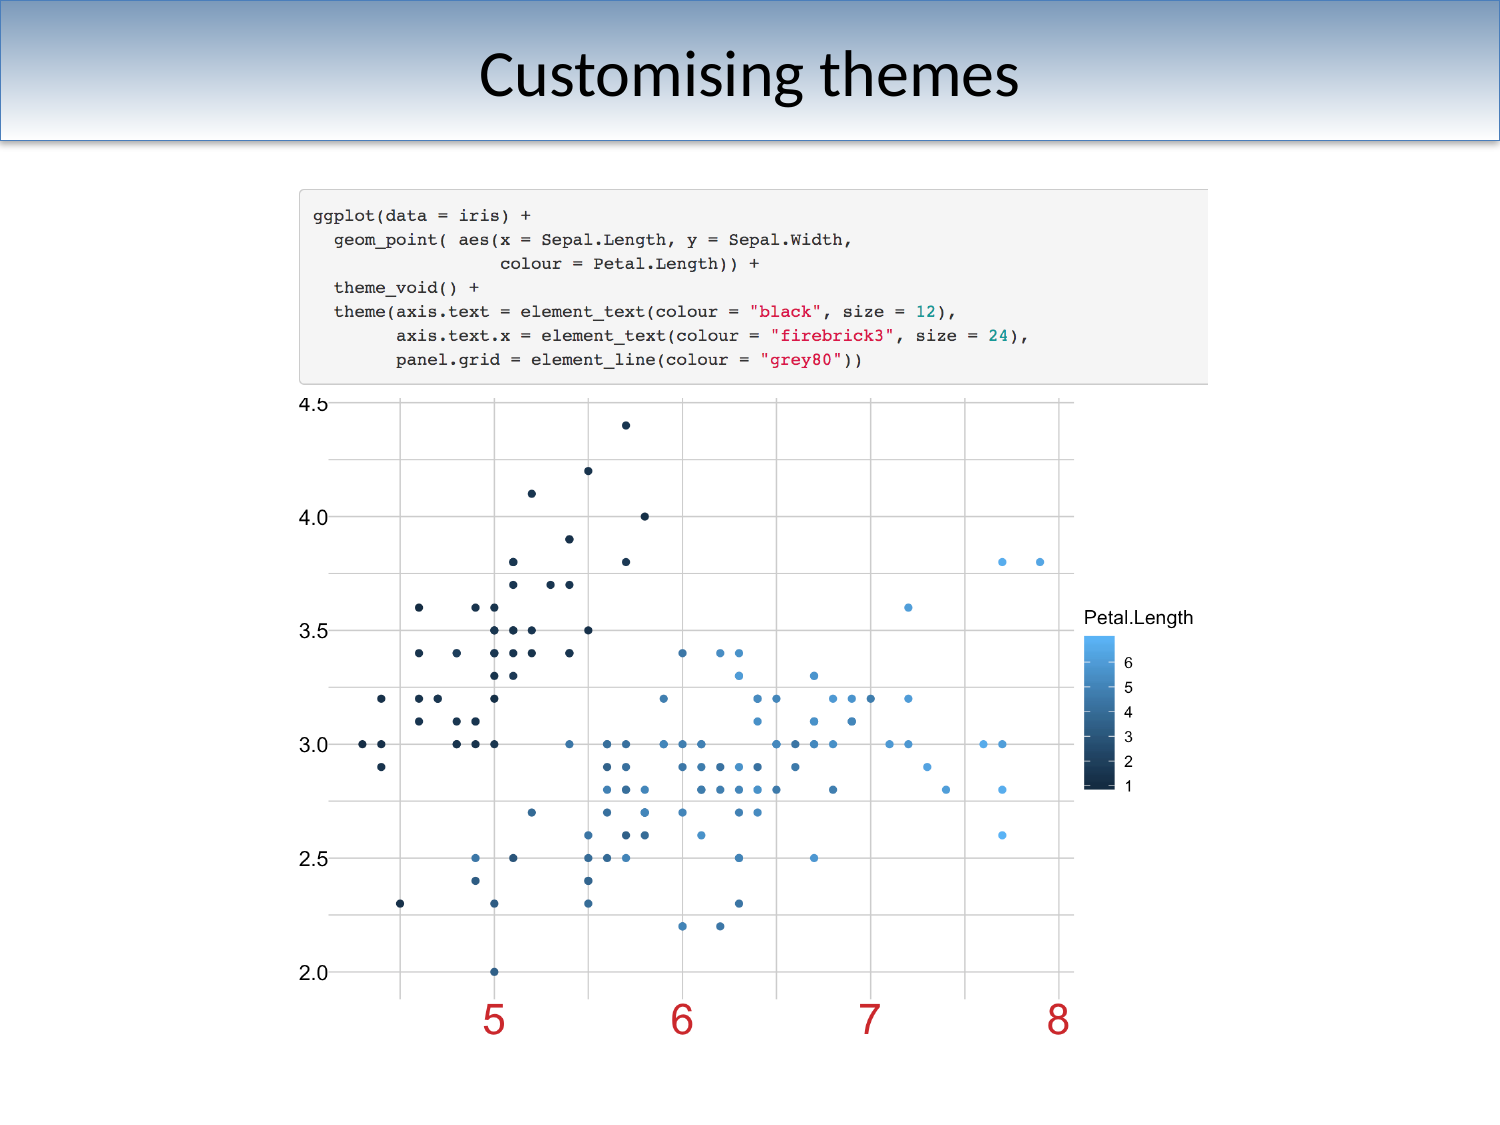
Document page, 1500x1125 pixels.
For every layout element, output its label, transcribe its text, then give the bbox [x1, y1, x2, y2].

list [291, 182, 1209, 1043]
title Customising themes [75, 22, 1425, 118]
